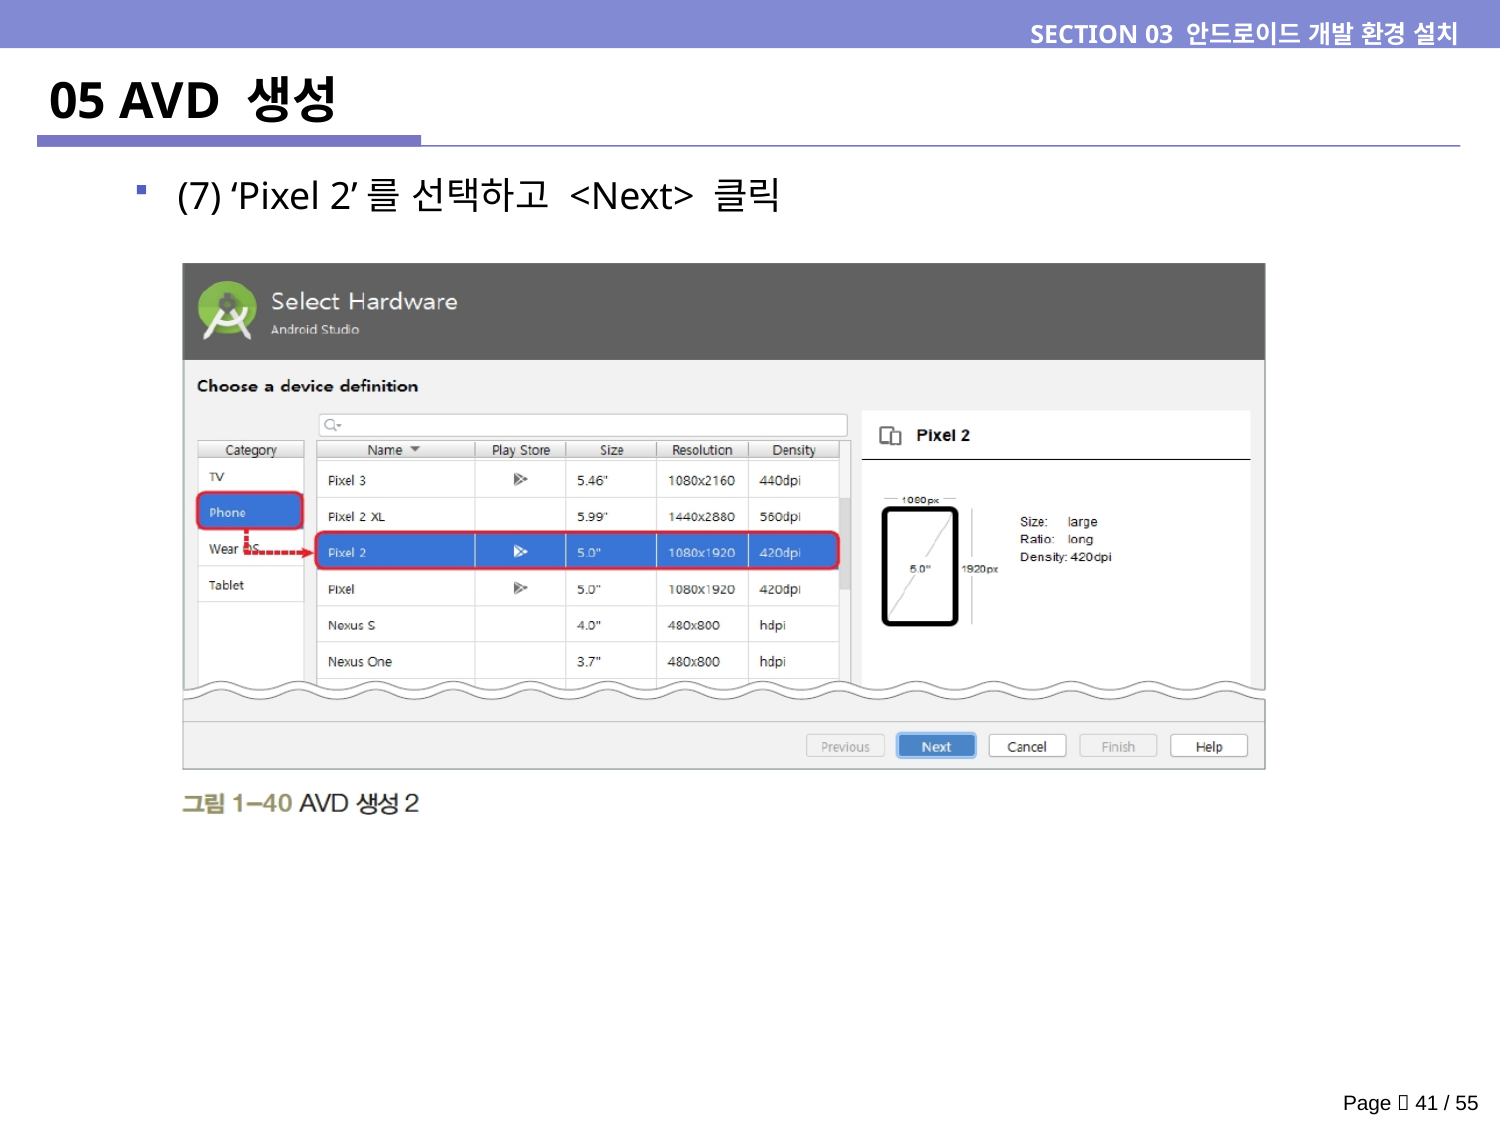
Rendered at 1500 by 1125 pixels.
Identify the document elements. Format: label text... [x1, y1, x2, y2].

picture [179, 261, 1269, 817]
title 05 AVD 생성 [48, 67, 1448, 132]
list (7) ‘Pixel 2’를 선택하고 <Next> 클릭 [104, 171, 1382, 880]
text_box SECTION 03 안드로이드 개발 환경 설치 [1015, 11, 1500, 57]
